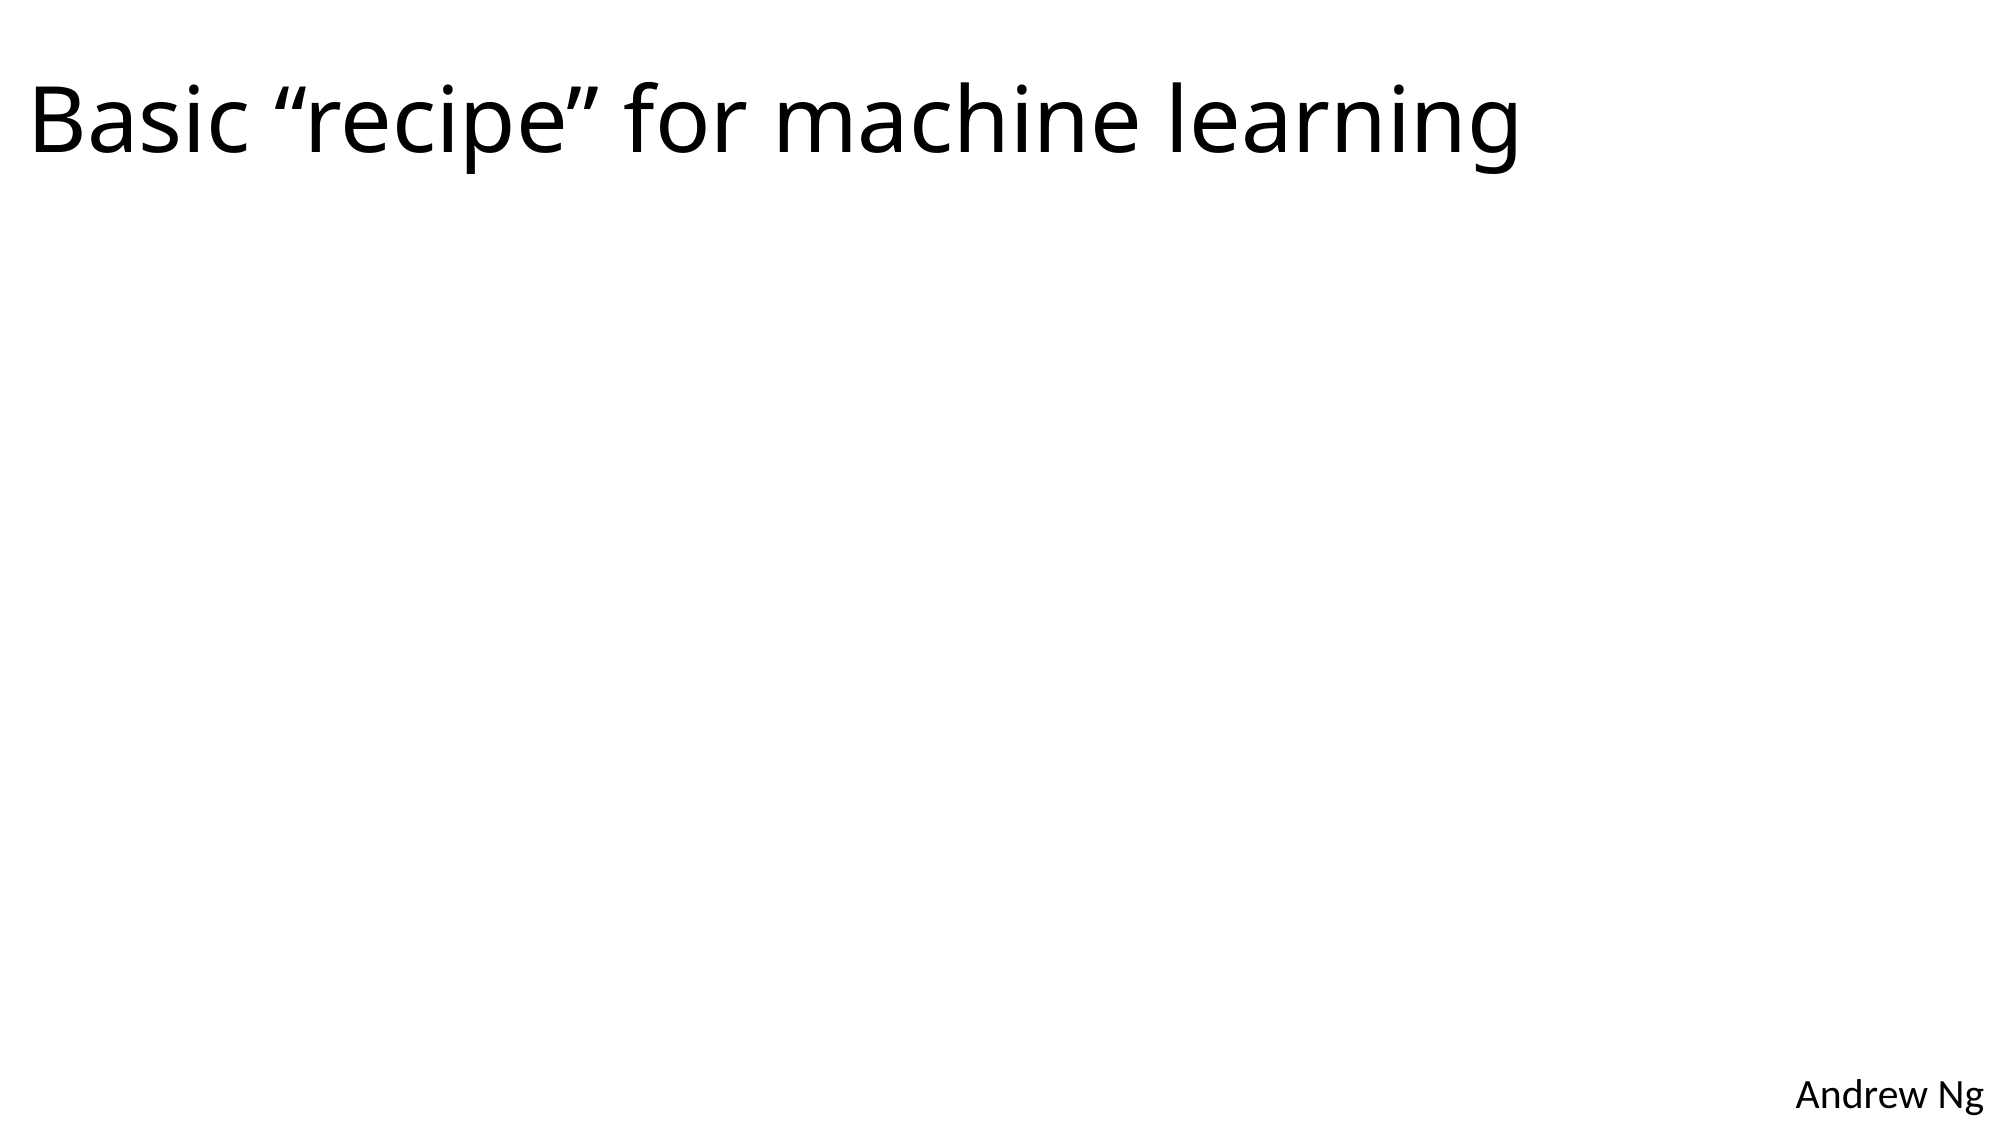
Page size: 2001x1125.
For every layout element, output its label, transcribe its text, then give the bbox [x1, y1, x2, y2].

title Basic “recipe” for machine learning [12, 14, 1738, 232]
